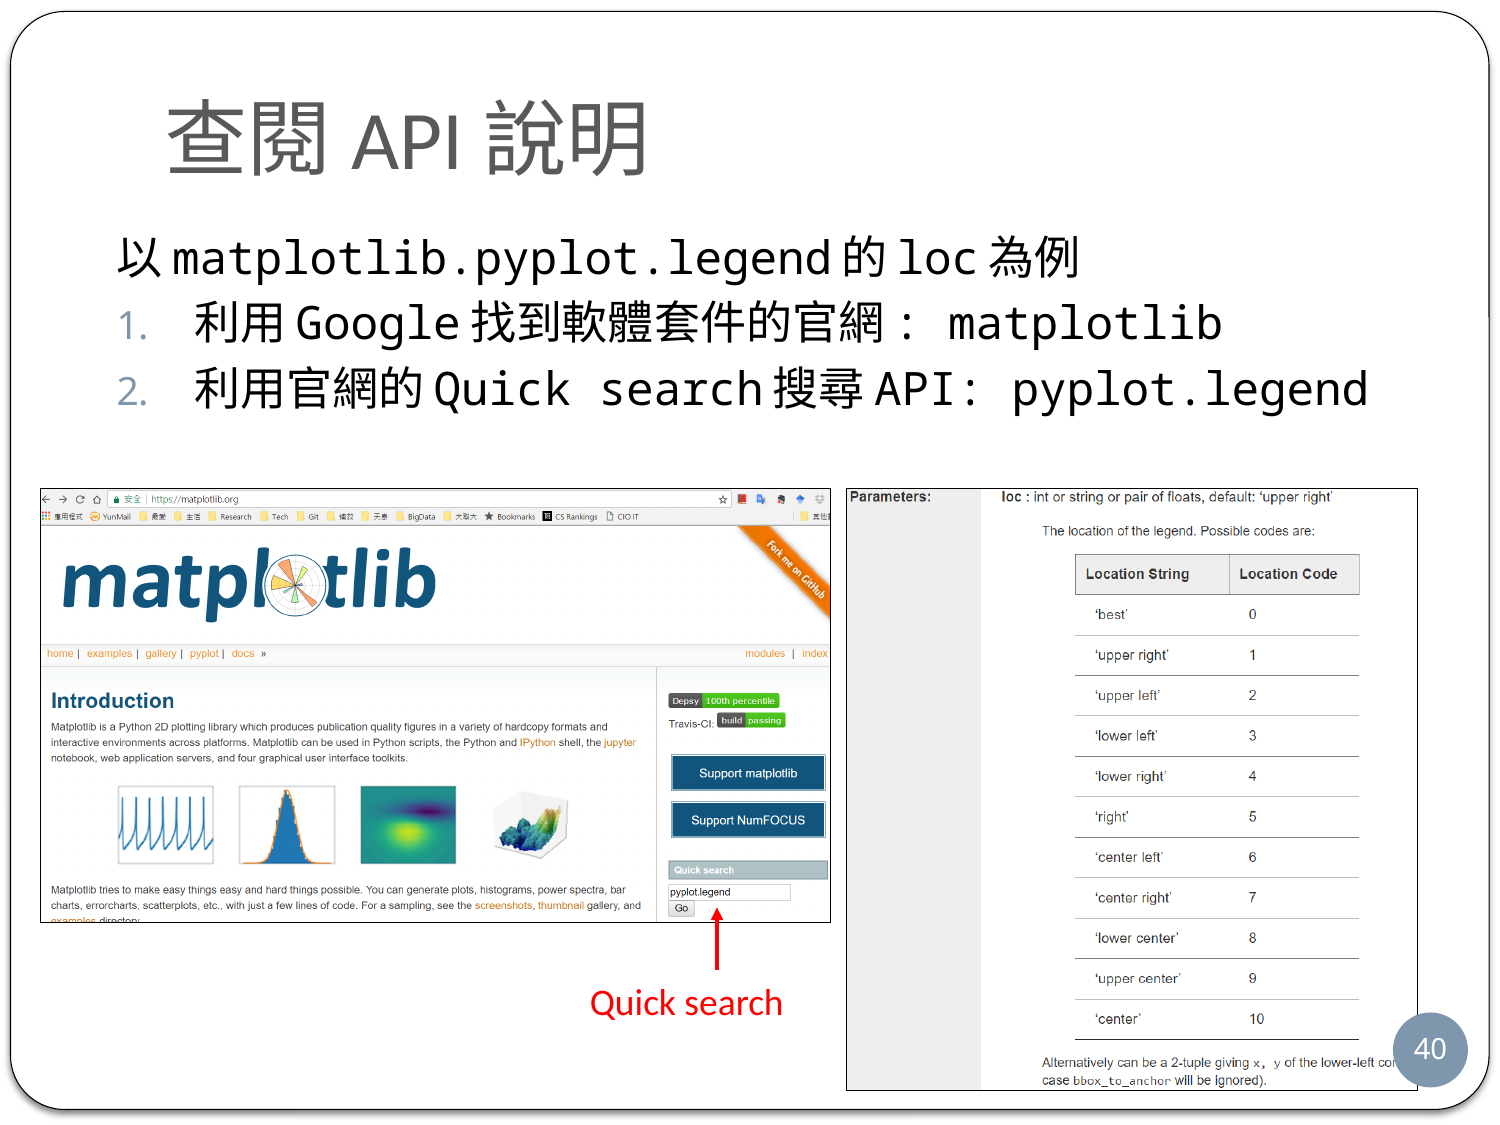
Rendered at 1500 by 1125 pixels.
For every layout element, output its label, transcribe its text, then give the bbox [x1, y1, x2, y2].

picture [40, 488, 832, 923]
text_box Quick search [575, 970, 799, 1031]
list 以matplotlib.pyplot.legend的loc為例 利用Google找到軟體套件的官網: matplotlib 利用官網的Quick search搜尋API: pyplot.legend [101, 220, 1404, 489]
picture [845, 488, 1418, 1092]
title 查閱API說明 [150, 45, 1313, 201]
slide_number 39 [1422, 1012, 1468, 1088]
